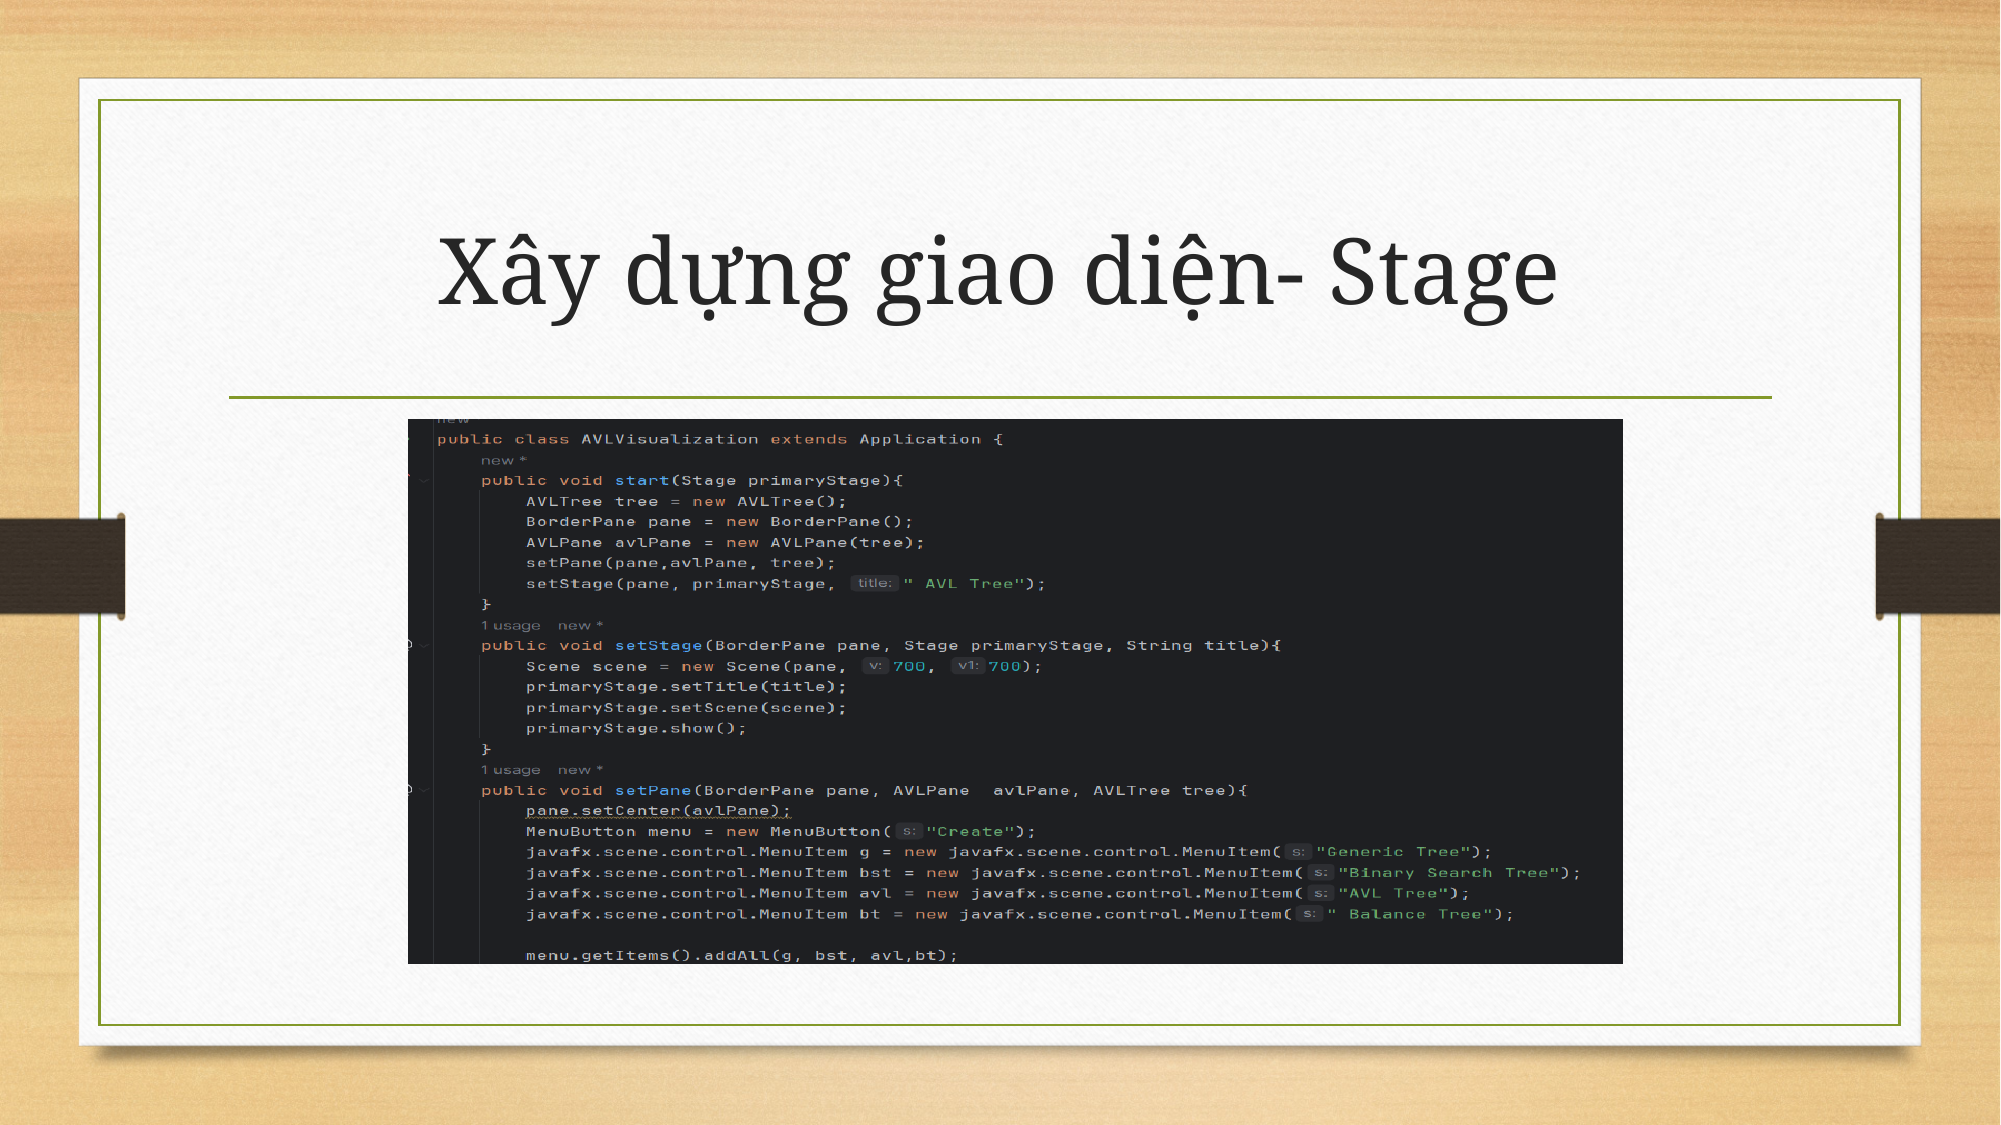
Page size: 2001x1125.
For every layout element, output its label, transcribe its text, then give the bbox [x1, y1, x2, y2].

title Xây dựng giao diện- Stage [212, 161, 1788, 375]
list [408, 419, 1623, 964]
picture [0, 0, 2001, 1125]
